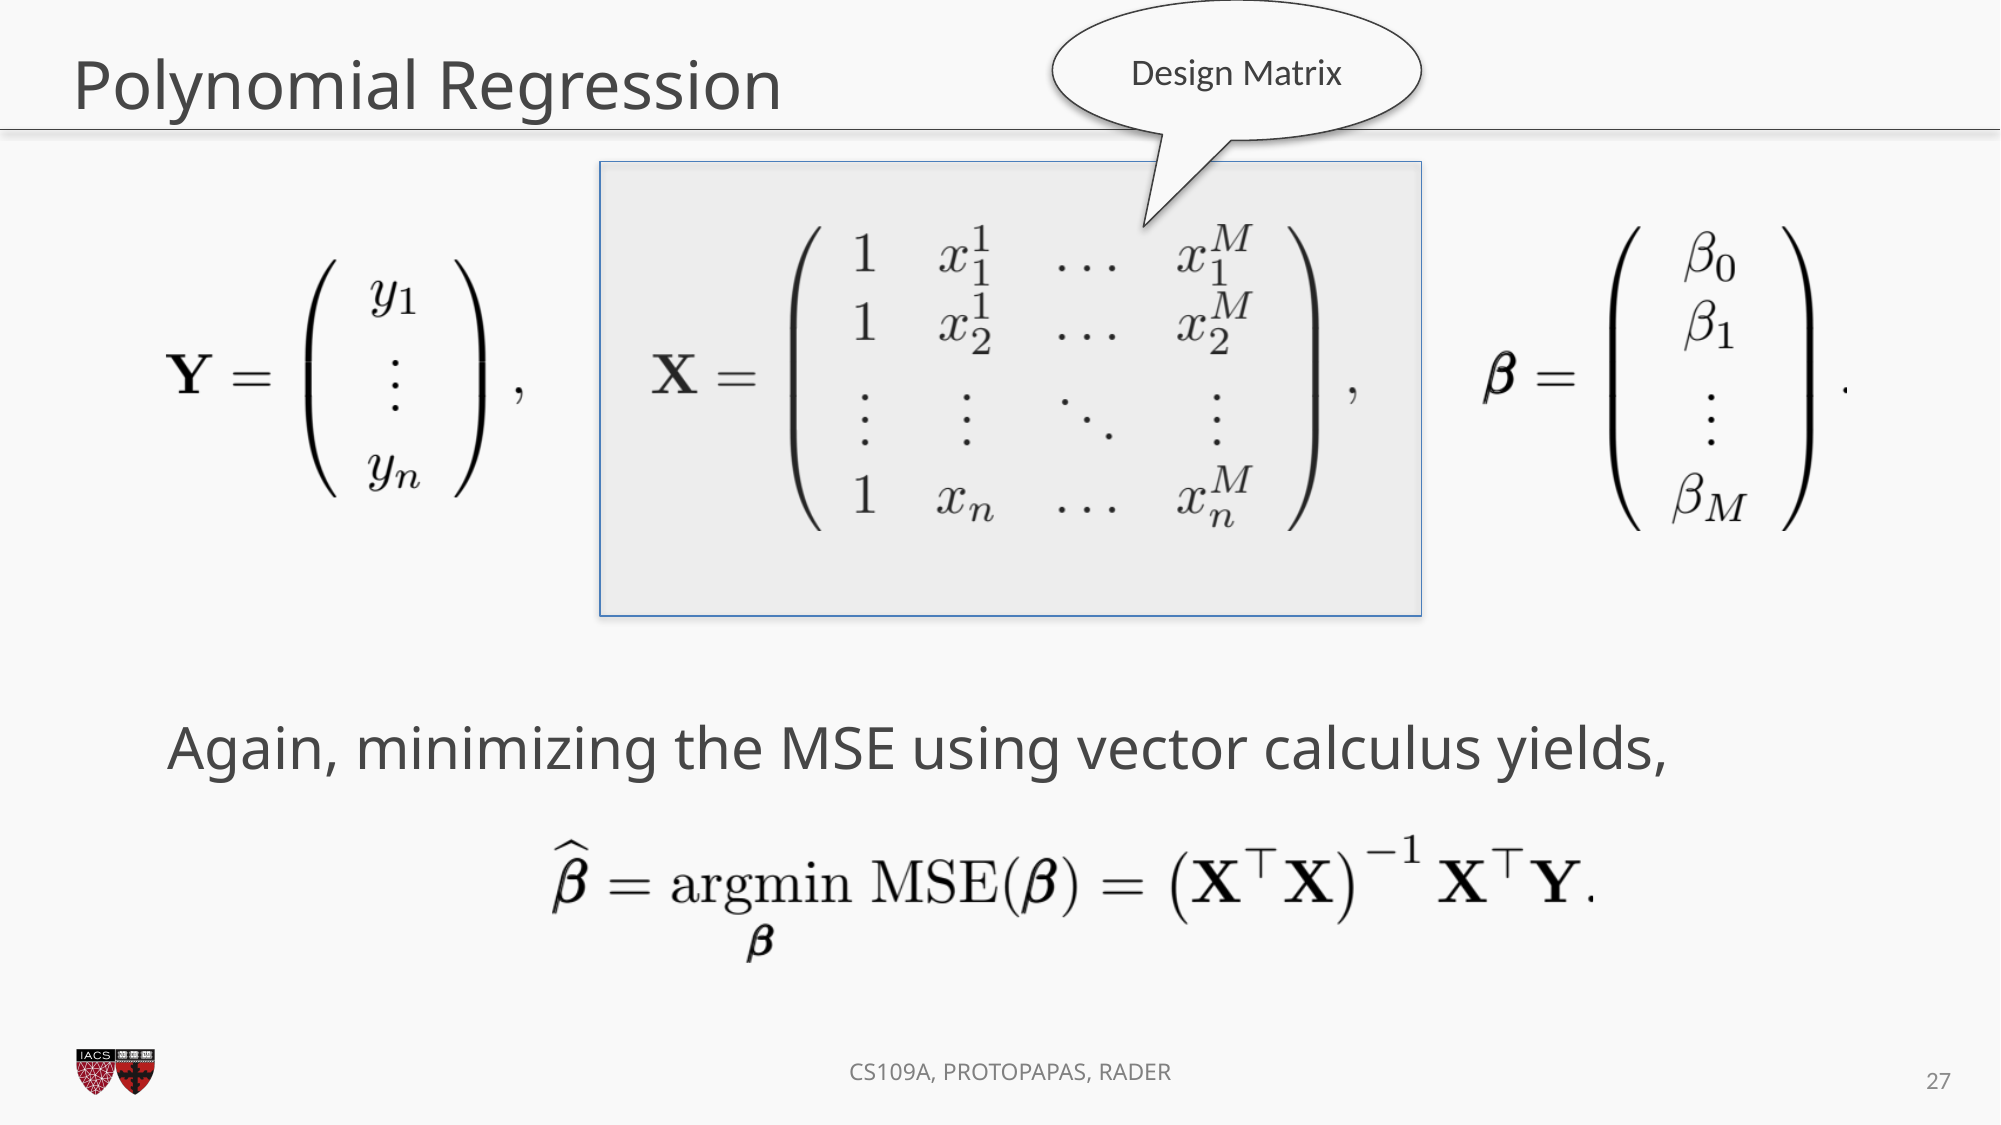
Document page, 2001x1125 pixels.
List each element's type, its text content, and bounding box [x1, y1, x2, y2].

text_box [599, 161, 1151, 223]
text_box [599, 542, 1422, 617]
list Again, minimizing the MSE using vector calculus yields, [152, 703, 1847, 1050]
picture [75, 1049, 155, 1095]
text_box Design Matrix [1051, 0, 1423, 223]
slide_number 26 [1500, 1050, 1967, 1110]
title Polynomial Regression [57, 35, 1155, 162]
text_box [1162, 161, 1422, 223]
picture [551, 834, 1594, 963]
title Polynomial Regression [1226, 35, 1943, 162]
picture [165, 223, 1848, 531]
